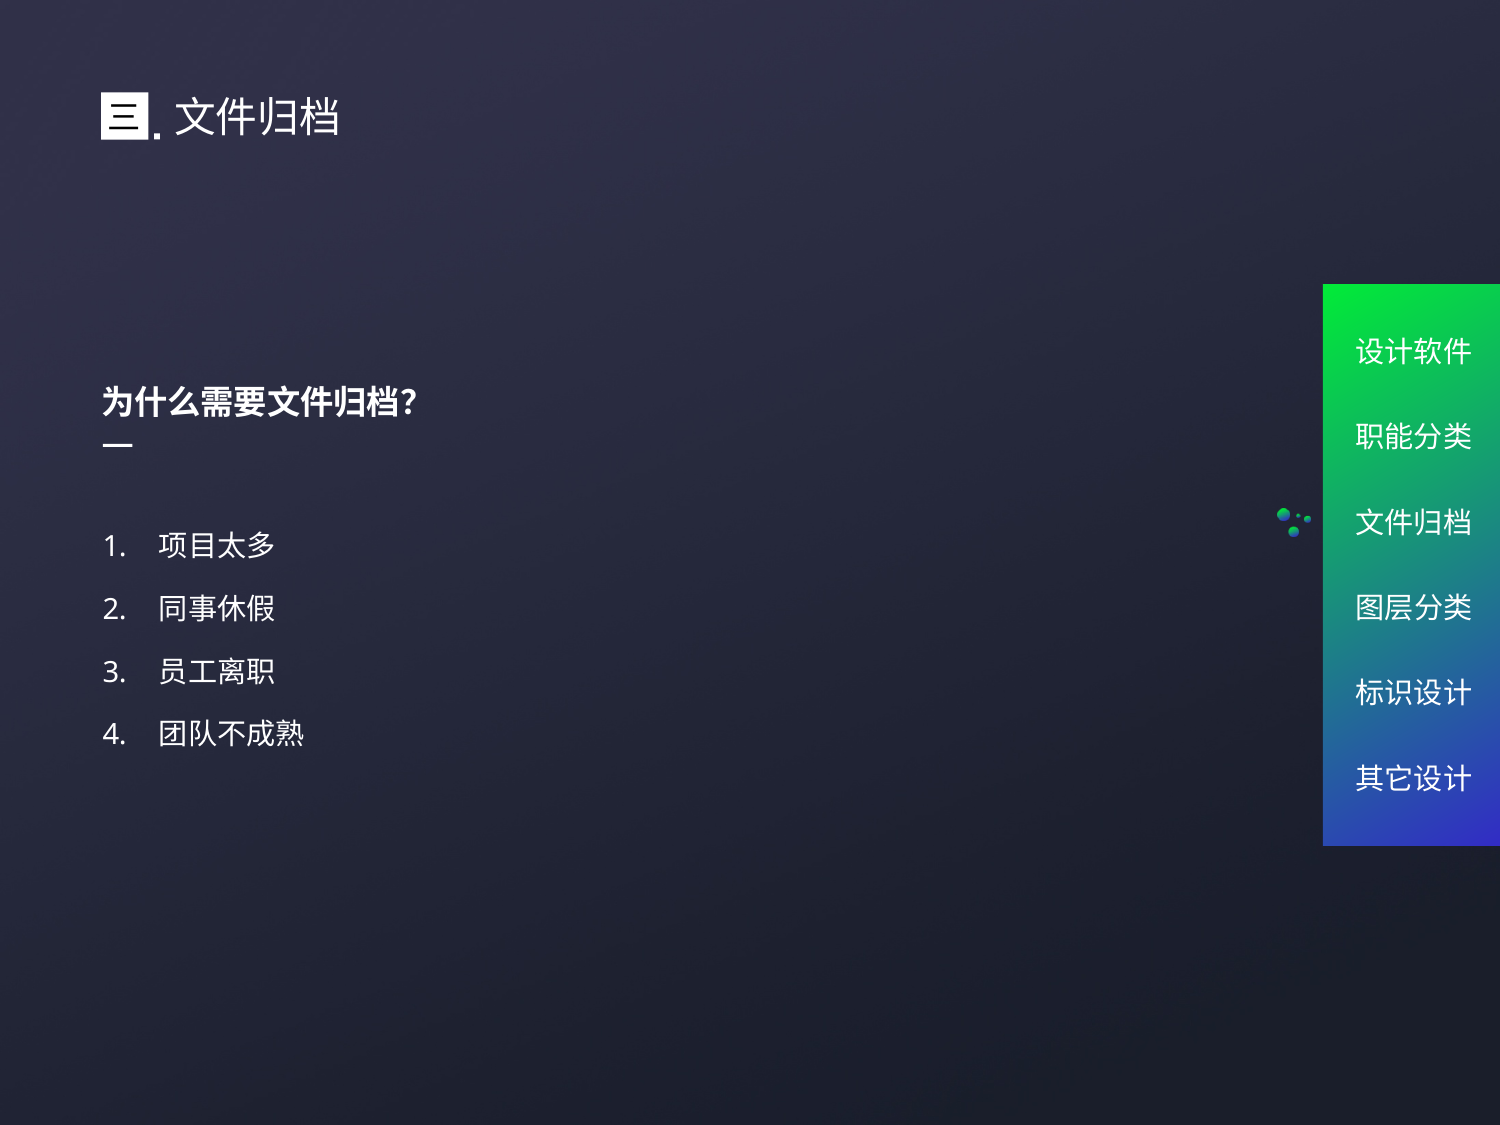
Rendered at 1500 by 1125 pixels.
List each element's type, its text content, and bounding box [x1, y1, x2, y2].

text_box 其它设计 [1340, 752, 1488, 803]
text_box 为什么需要文件归档？ [86, 373, 449, 429]
text_box 文件归档 [159, 83, 357, 149]
text_box 项目太多 同事休假 员工离职 团队不成熟 [87, 491, 320, 759]
picture [0, 0, 1500, 1125]
text_box 文件归档 [1340, 496, 1488, 547]
text_box 三 [92, 88, 156, 144]
text_box 标识设计 [1340, 667, 1488, 717]
text_box 职能分类 [1340, 411, 1488, 462]
text_box [1322, 283, 1500, 846]
text_box 设计软件 [1340, 326, 1488, 376]
text_box 图层分类 [1340, 582, 1488, 632]
text_box [102, 443, 133, 448]
